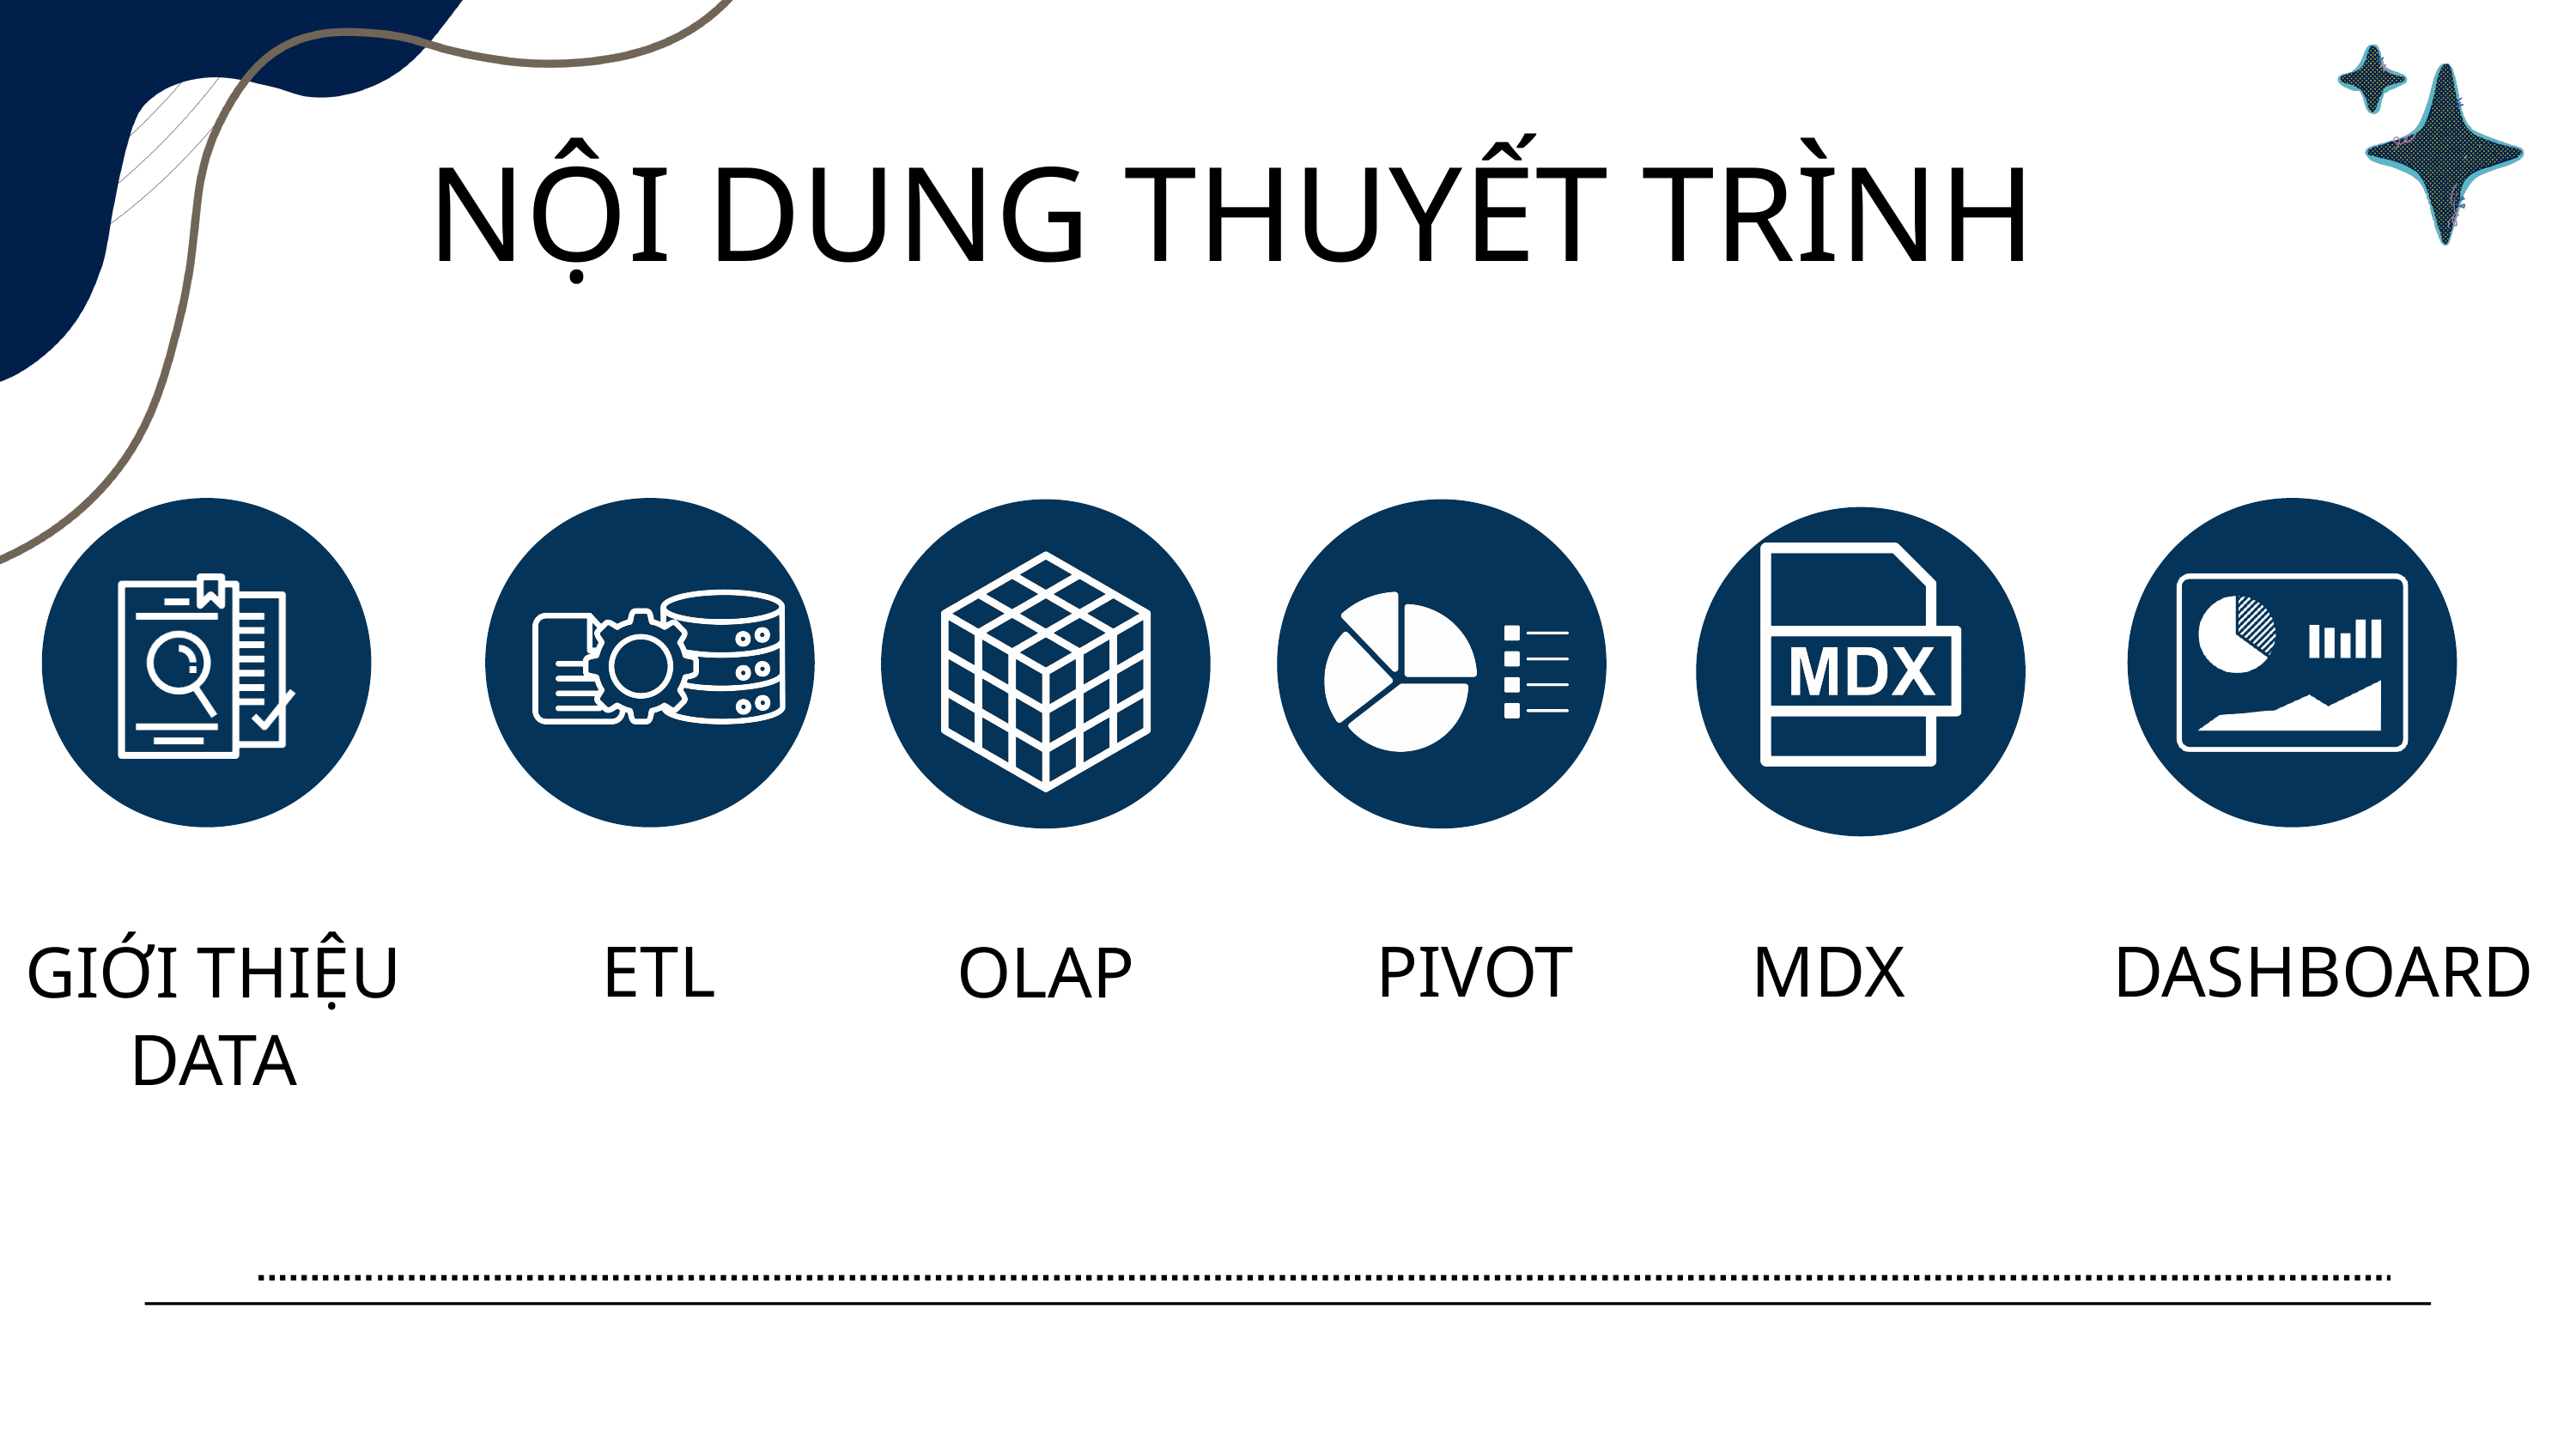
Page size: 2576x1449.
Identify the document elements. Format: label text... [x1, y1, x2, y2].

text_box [880, 499, 1211, 829]
text_box 1 [347, 1249, 405, 1295]
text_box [484, 497, 815, 828]
text_box MDX [1606, 923, 2050, 1011]
text_box GIỚI THIỆU DATA [0, 925, 428, 1100]
text_box DASHBOARD [2070, 923, 2576, 1011]
text_box [2337, 44, 2524, 246]
text_box PIVOT [1253, 923, 1606, 1011]
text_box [41, 497, 372, 828]
text_box OLAP [823, 925, 1268, 1012]
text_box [2127, 497, 2458, 828]
text_box ETL [389, 923, 929, 1011]
text_box NỘI DUNG THUYẾT TRÌNH [427, 137, 2293, 288]
text_box [0, 0, 740, 567]
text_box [1696, 506, 2026, 837]
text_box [1276, 499, 1607, 829]
